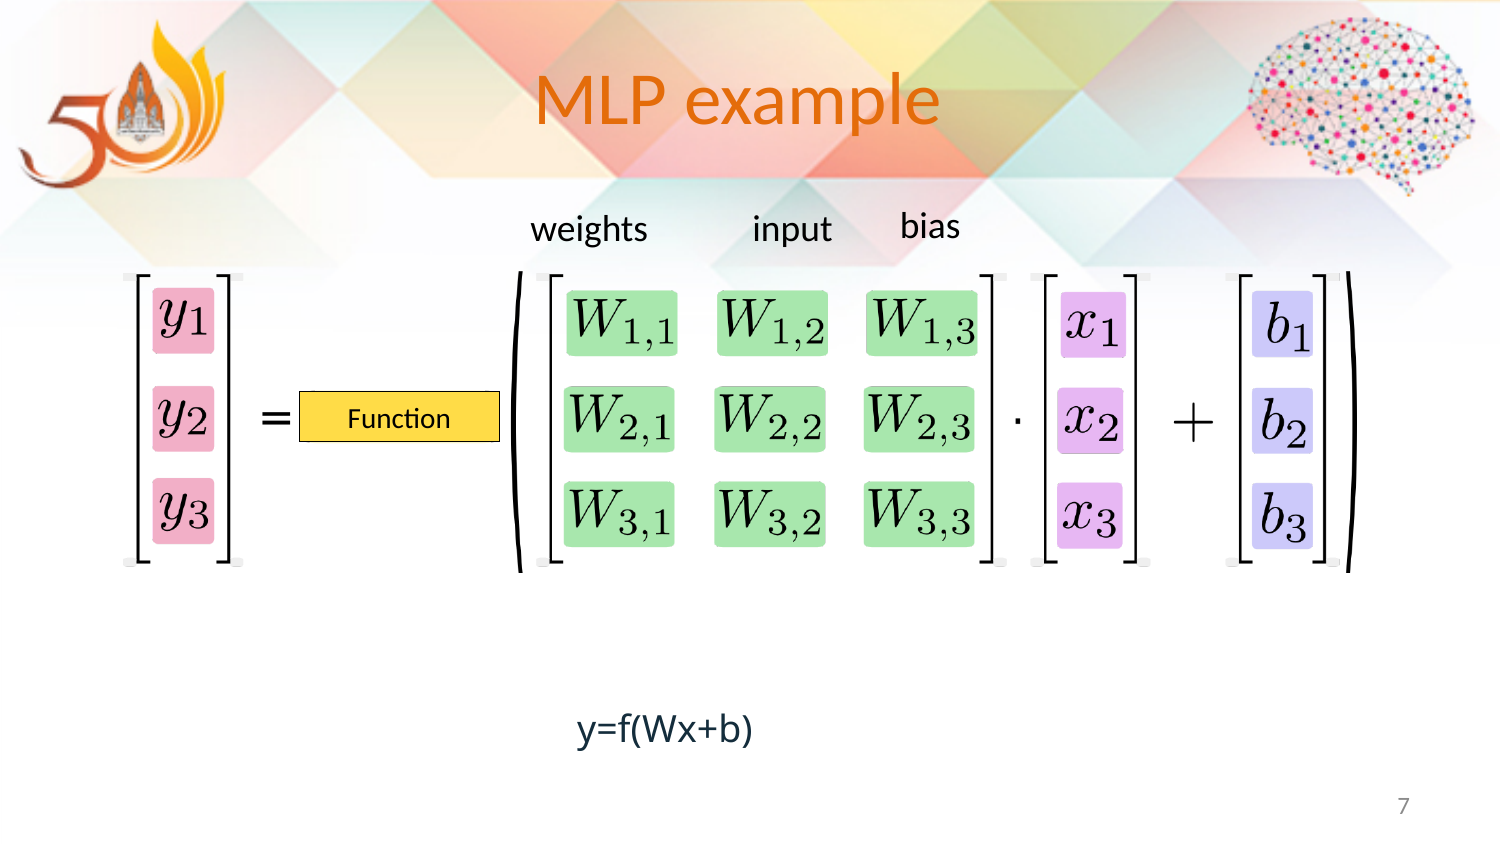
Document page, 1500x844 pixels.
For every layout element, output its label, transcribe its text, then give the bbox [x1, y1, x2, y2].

slide_number 7 [1074, 782, 1425, 827]
text_box bias [885, 193, 1140, 254]
text_box input [771, 196, 1014, 256]
picture [0, 0, 1500, 844]
text_box y=f(Wx+b) [562, 697, 768, 758]
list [123, 271, 1357, 573]
text_box weights [515, 196, 771, 256]
title MLP example [223, 21, 1251, 168]
